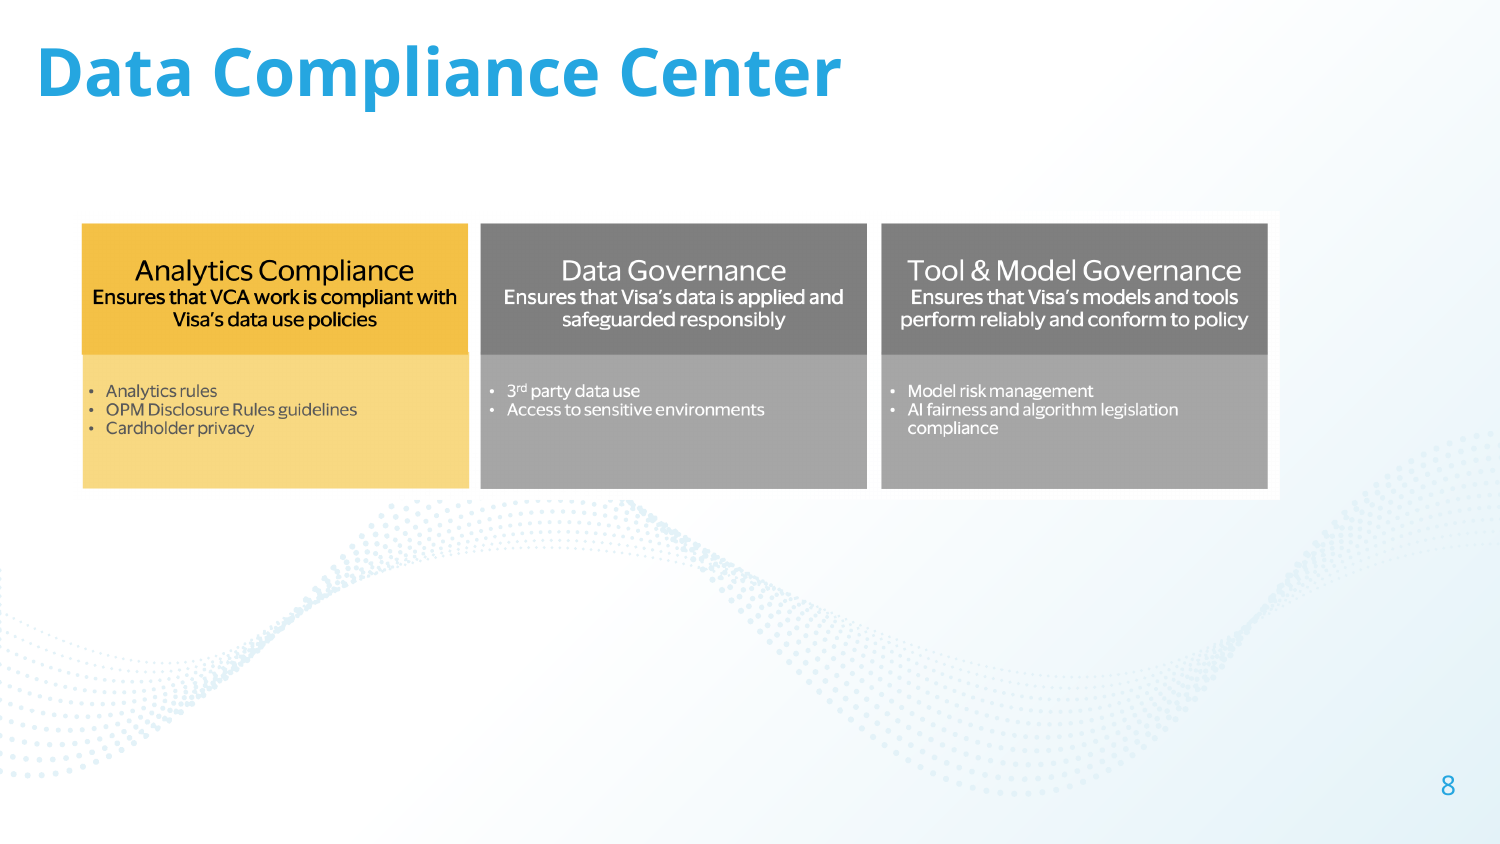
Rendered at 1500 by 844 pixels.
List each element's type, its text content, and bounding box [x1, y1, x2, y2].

picture [73, 210, 1280, 500]
title Data Compliance Center [35, 45, 1195, 111]
slide_number 8 [1366, 754, 1457, 819]
